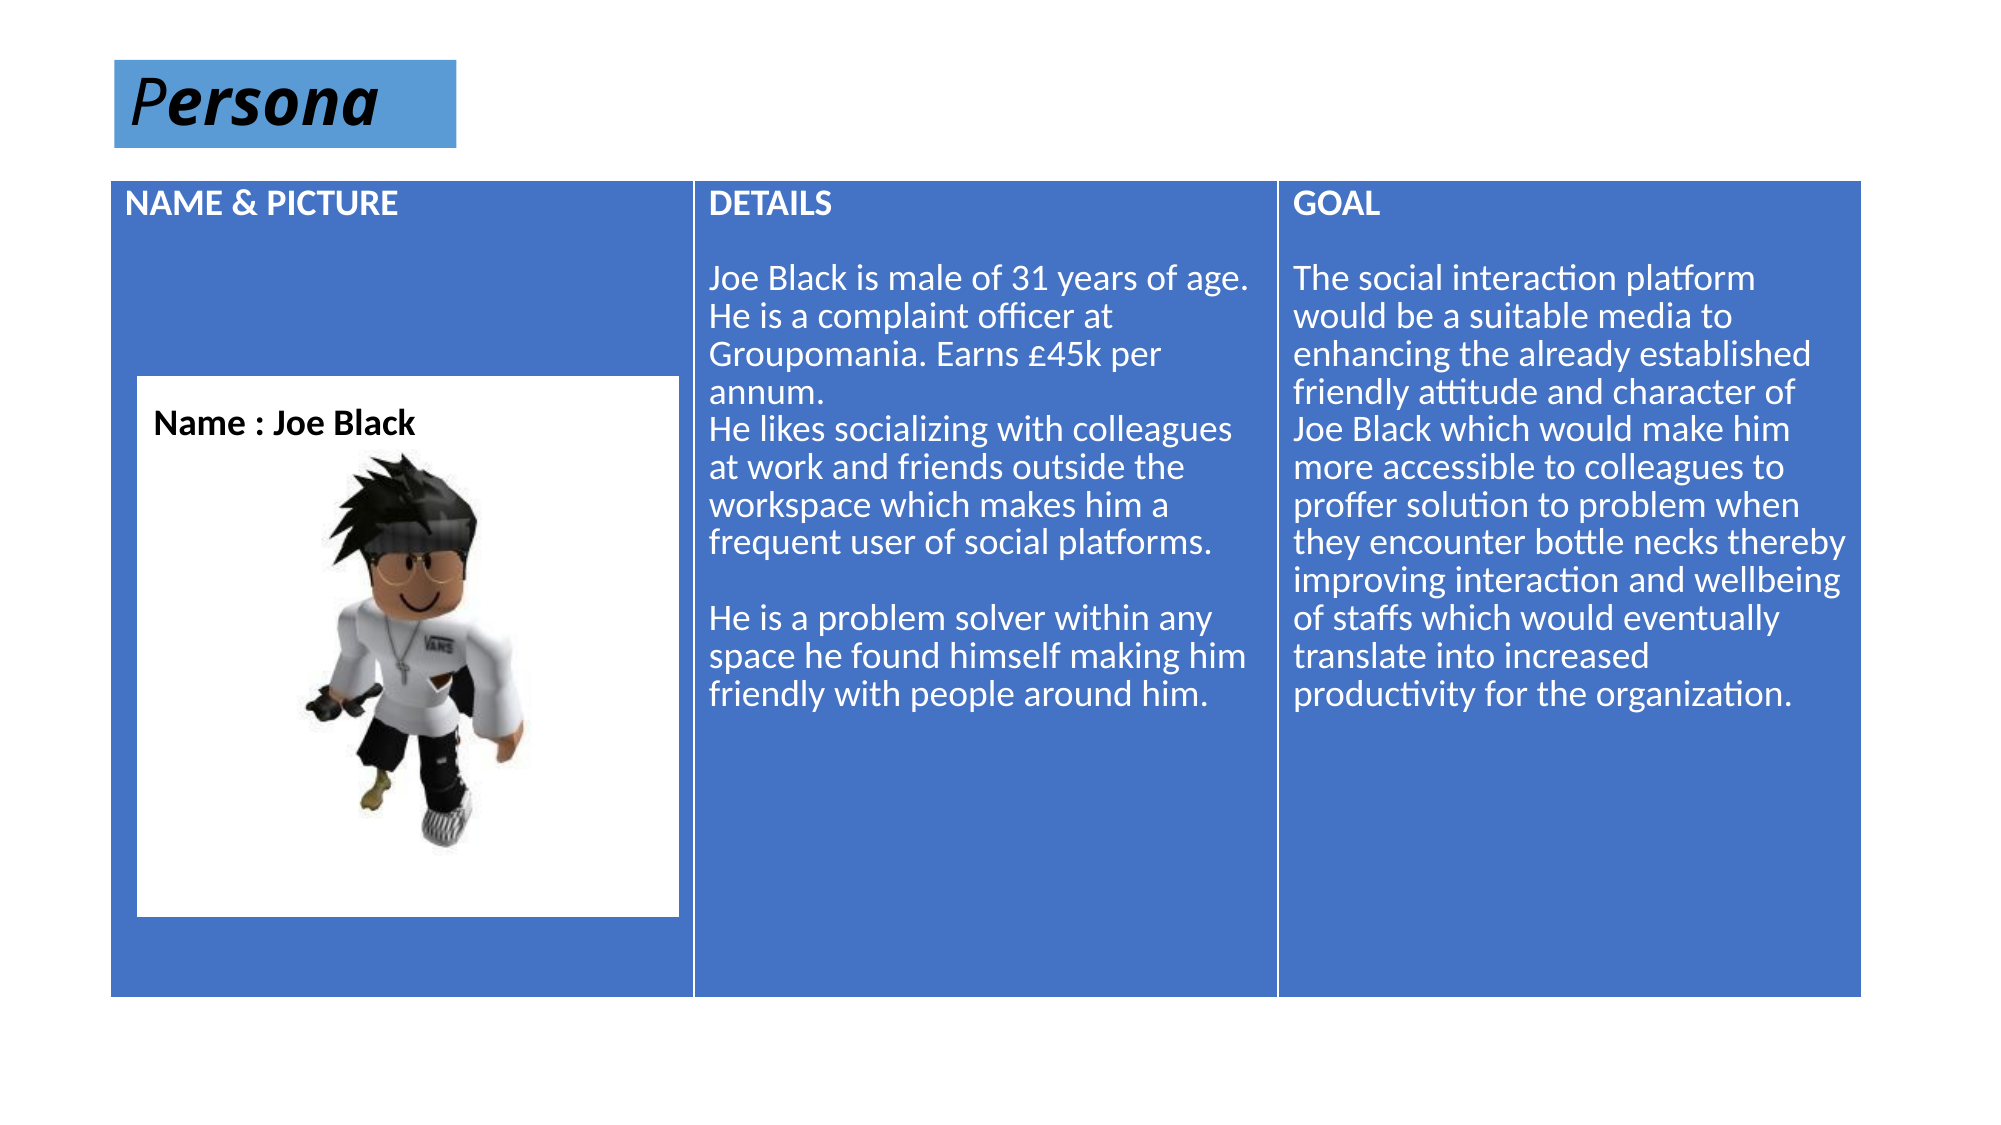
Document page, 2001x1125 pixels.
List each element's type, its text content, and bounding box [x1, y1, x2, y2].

table_header GOAL The social interaction platform would be a suitable media to enhancing the already established friendly attitude and character of Joe Black which would make him more accessible to colleagues to proffer solution to problem when they encounter bottle necks thereby improving interaction and wellbeing of staffs which would eventually translate into increased productivity for the organization. [1279, 181, 1861, 997]
picture [137, 375, 679, 917]
table_header DETAILS Joe Black is male of 31 years of age. He is a complaint officer at Groupomania. Earns £45k per annum. He likes socializing with colleagues at work and friends outside the workspace which makes him a frequent user of social platforms. He is a problem solver within any space he found himself making him friendly with people around him. [695, 181, 1277, 997]
table_header NAME & PICTURE [111, 181, 693, 997]
title Persona [114, 59, 457, 148]
